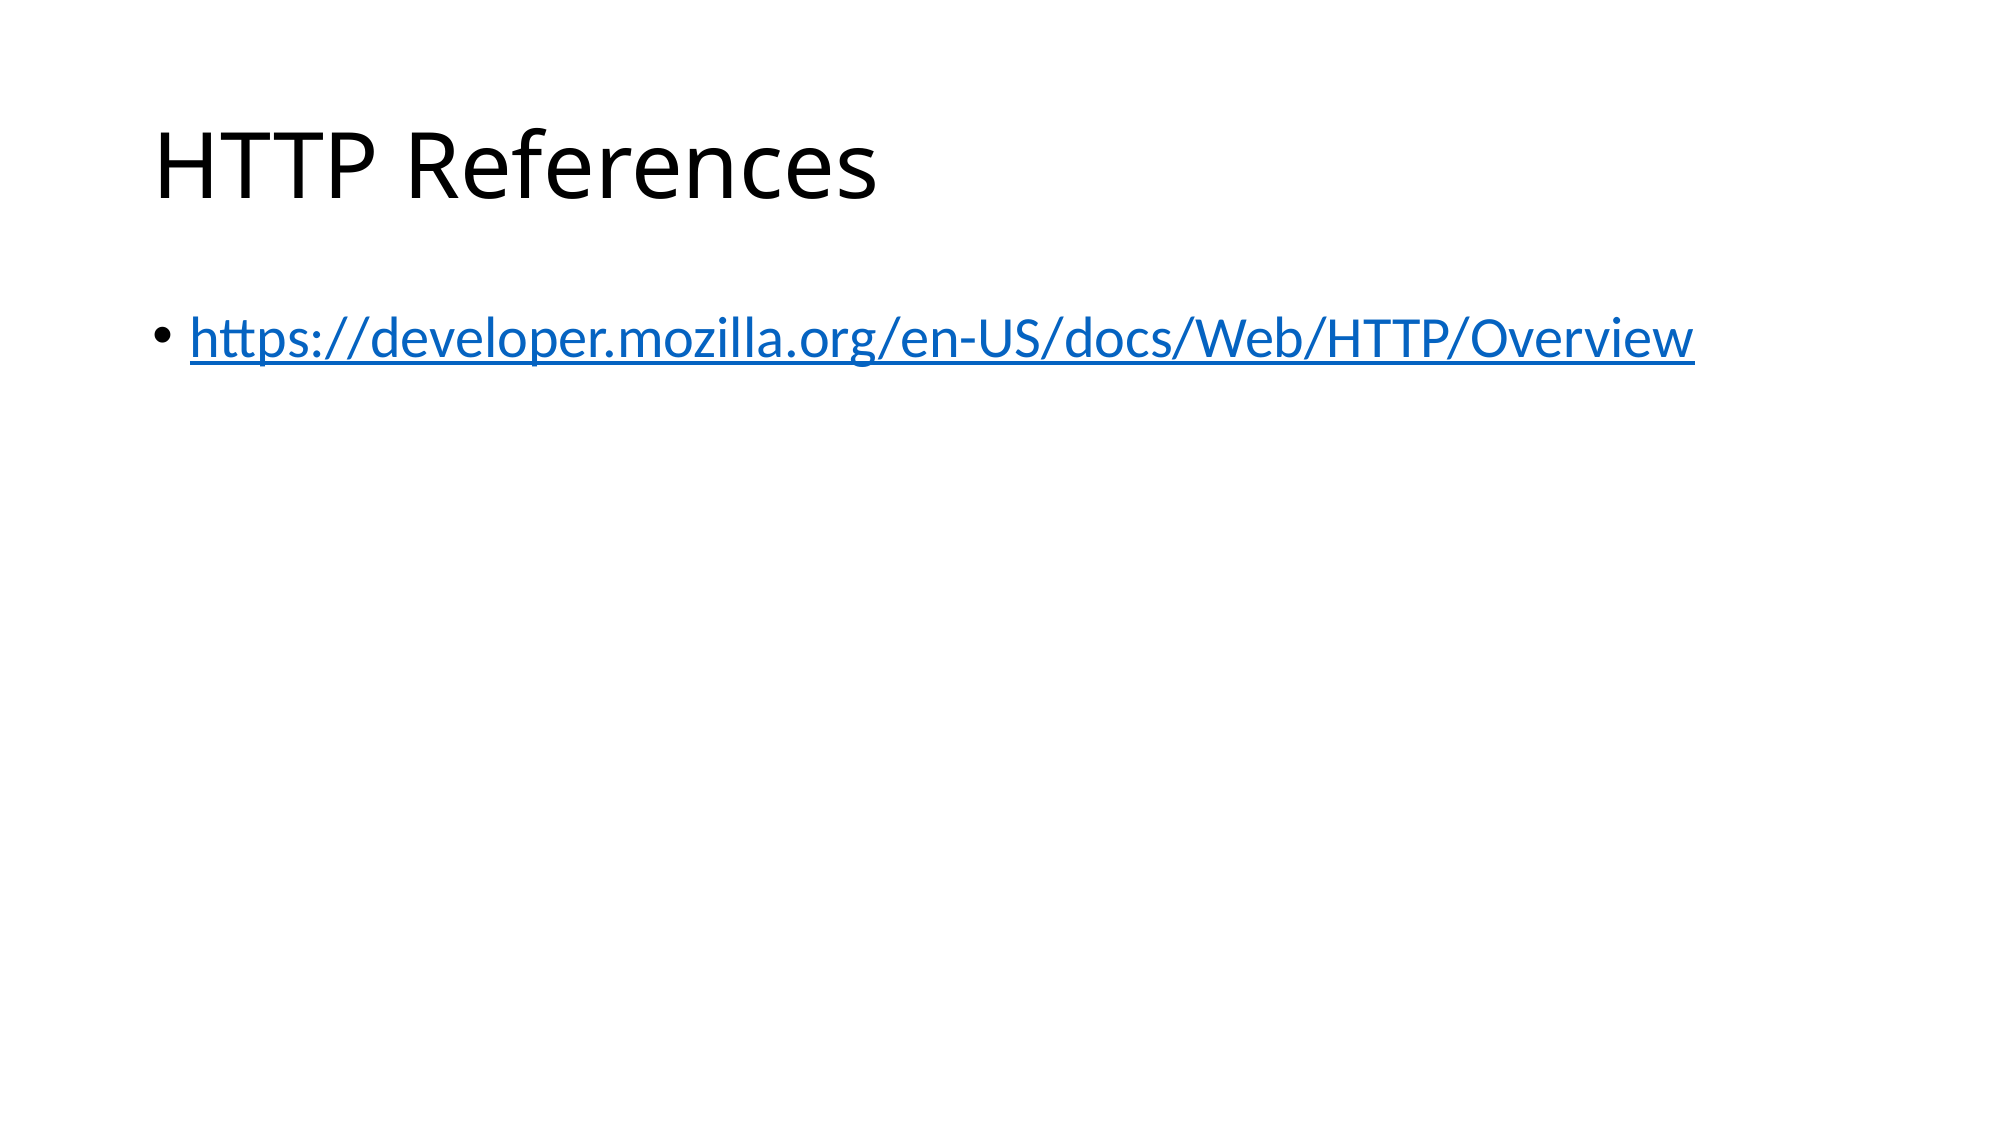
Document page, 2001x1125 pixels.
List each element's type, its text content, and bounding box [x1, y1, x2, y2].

list https://developer.mozilla.org/en-US/docs/Web/HTTP/Overview [137, 299, 1863, 1014]
title HTTP References [137, 59, 1863, 278]
